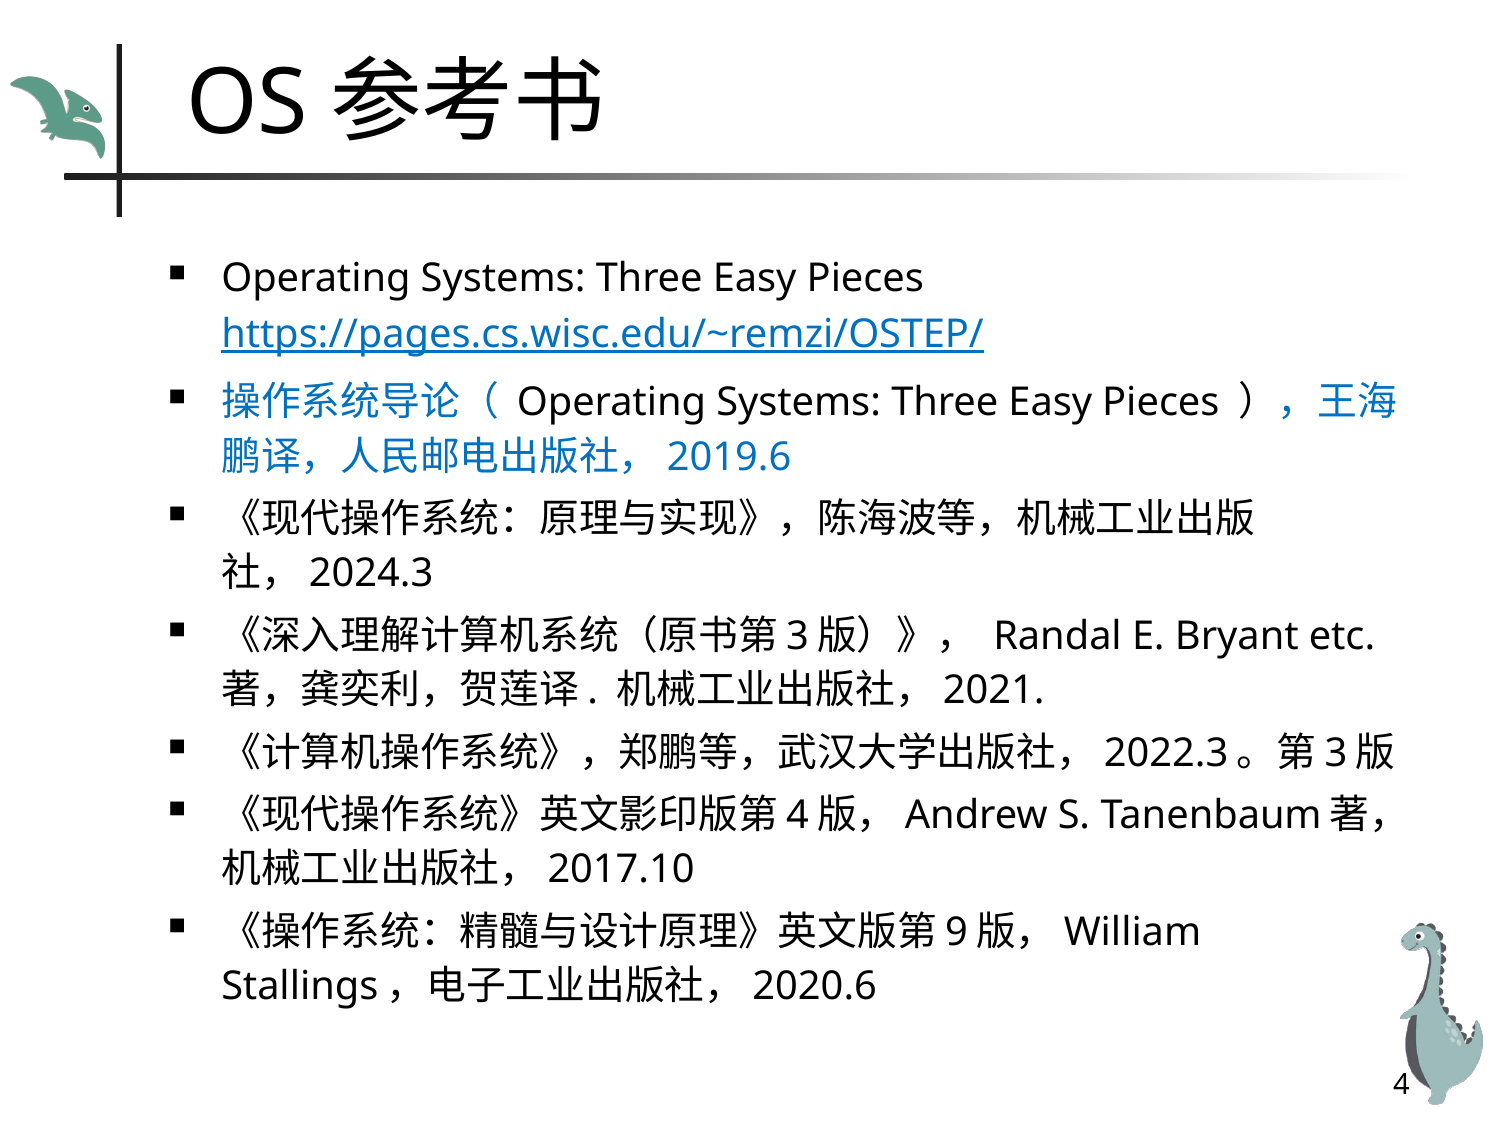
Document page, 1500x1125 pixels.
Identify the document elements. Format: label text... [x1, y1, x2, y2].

slide_number 4 [1112, 1037, 1426, 1113]
picture [1399, 922, 1484, 1105]
title OS参考书 [171, 36, 1459, 160]
list Operating Systems: Three Easy Pieces https://pages.cs.wisc.edu/~remzi/OSTEP/ 操作系统导论（ Operating Systems: Three Easy Pieces ），王海鹏译，人民邮电出版社，2019.6 《现代操作系统：原理与实现》，陈海波等，机械工业出版社，2024.3 《深入理解计算机系统（原书第3版）》， Randal E. Bryant etc.著，龚奕利，贺莲译. 机械工业出版社，2021. 《计算机操作系统》，郑鹏等，武汉大学出版社，2022.3。第3版 《现代操作系统》英文影印版第4版，Andrew S. Tanenbaum著，机械工业出版社，2017.10 《操作系统：精髓与设计原理》英文版第9版，William Stallings，电子工业出版社，2020.6 [153, 237, 1429, 1018]
picture [10, 52, 119, 178]
